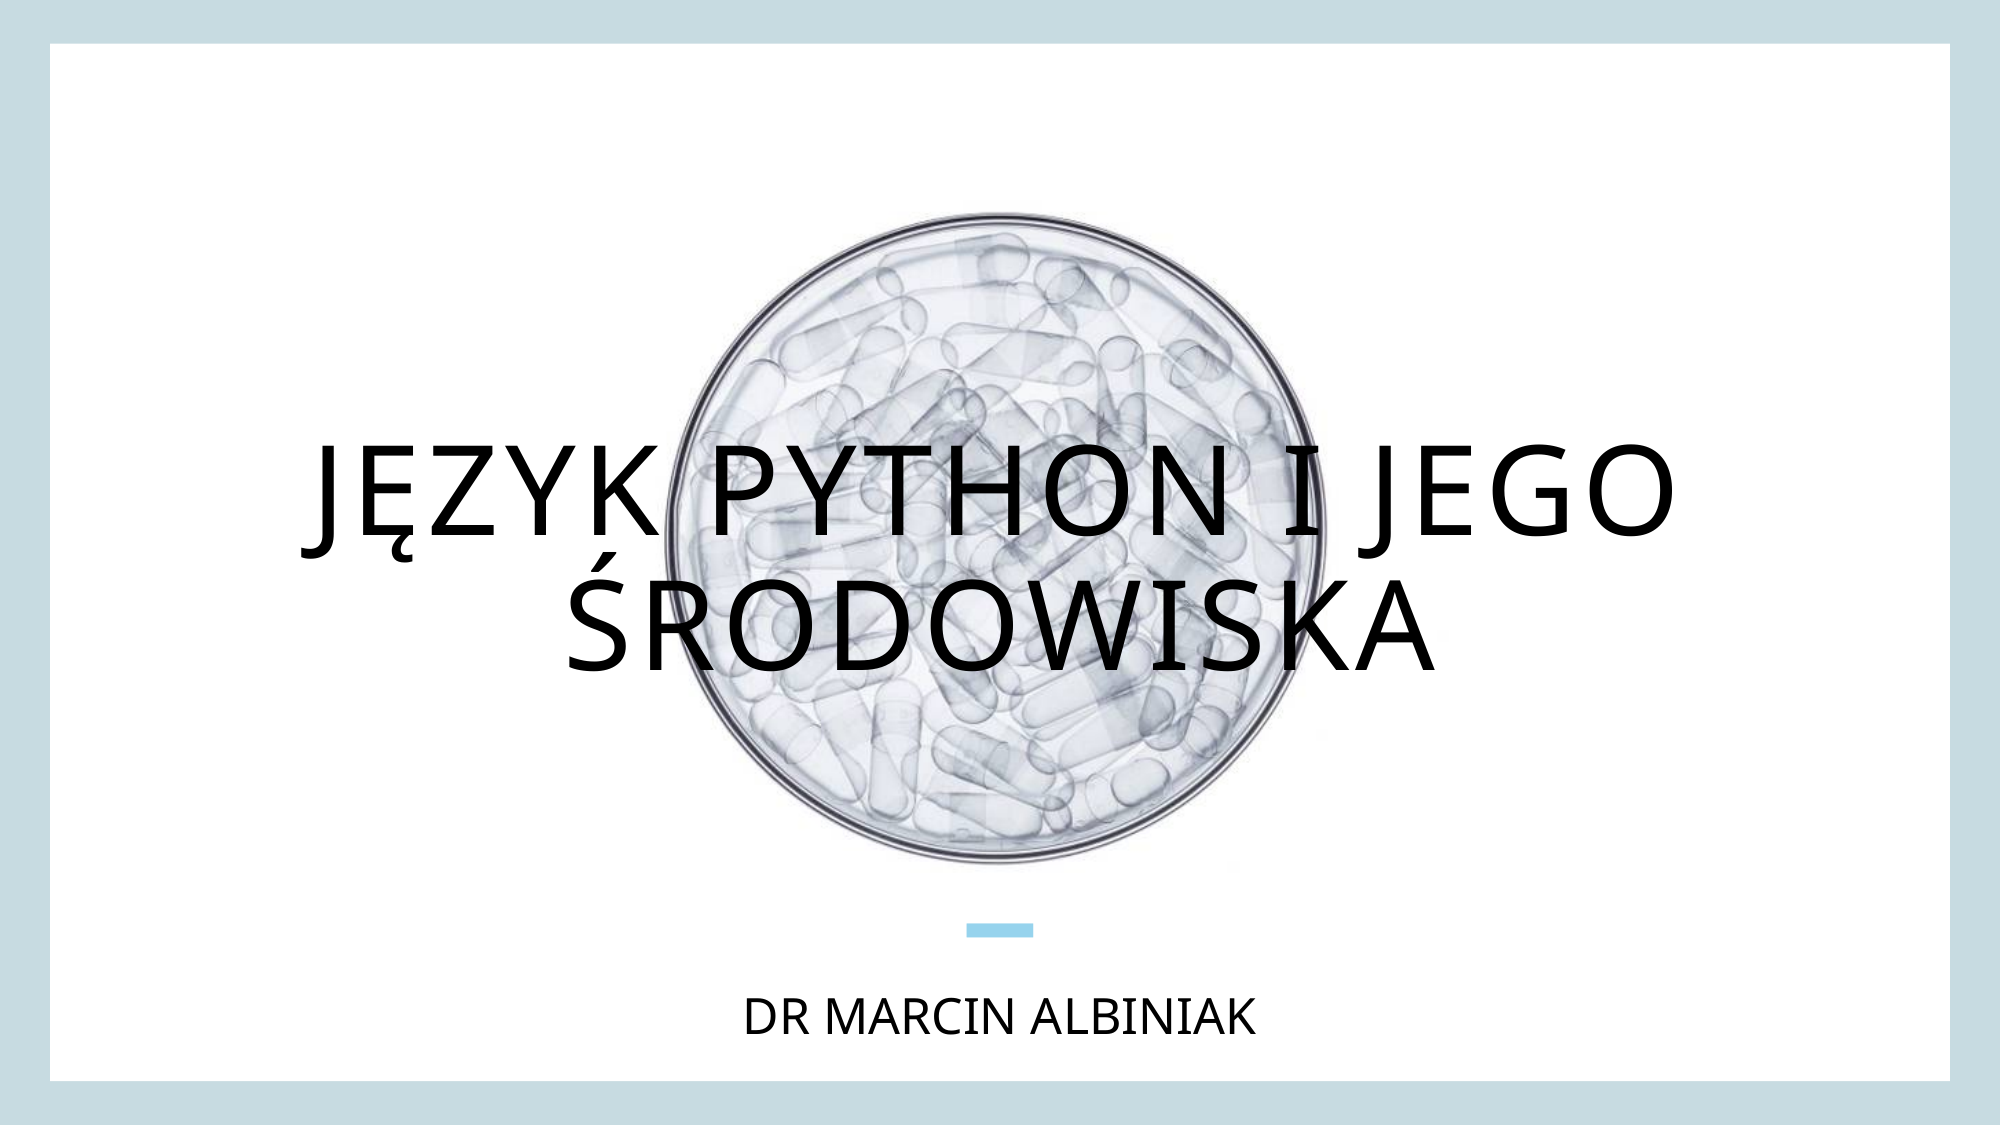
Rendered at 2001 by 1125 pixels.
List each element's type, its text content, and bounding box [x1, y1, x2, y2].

title Język Python i jego środowiska [137, 453, 381, 672]
title Język Python i jego środowiska [1619, 453, 1863, 672]
subtitle Dr marcin albiniak [249, 991, 1750, 1050]
picture [381, 124, 1619, 950]
